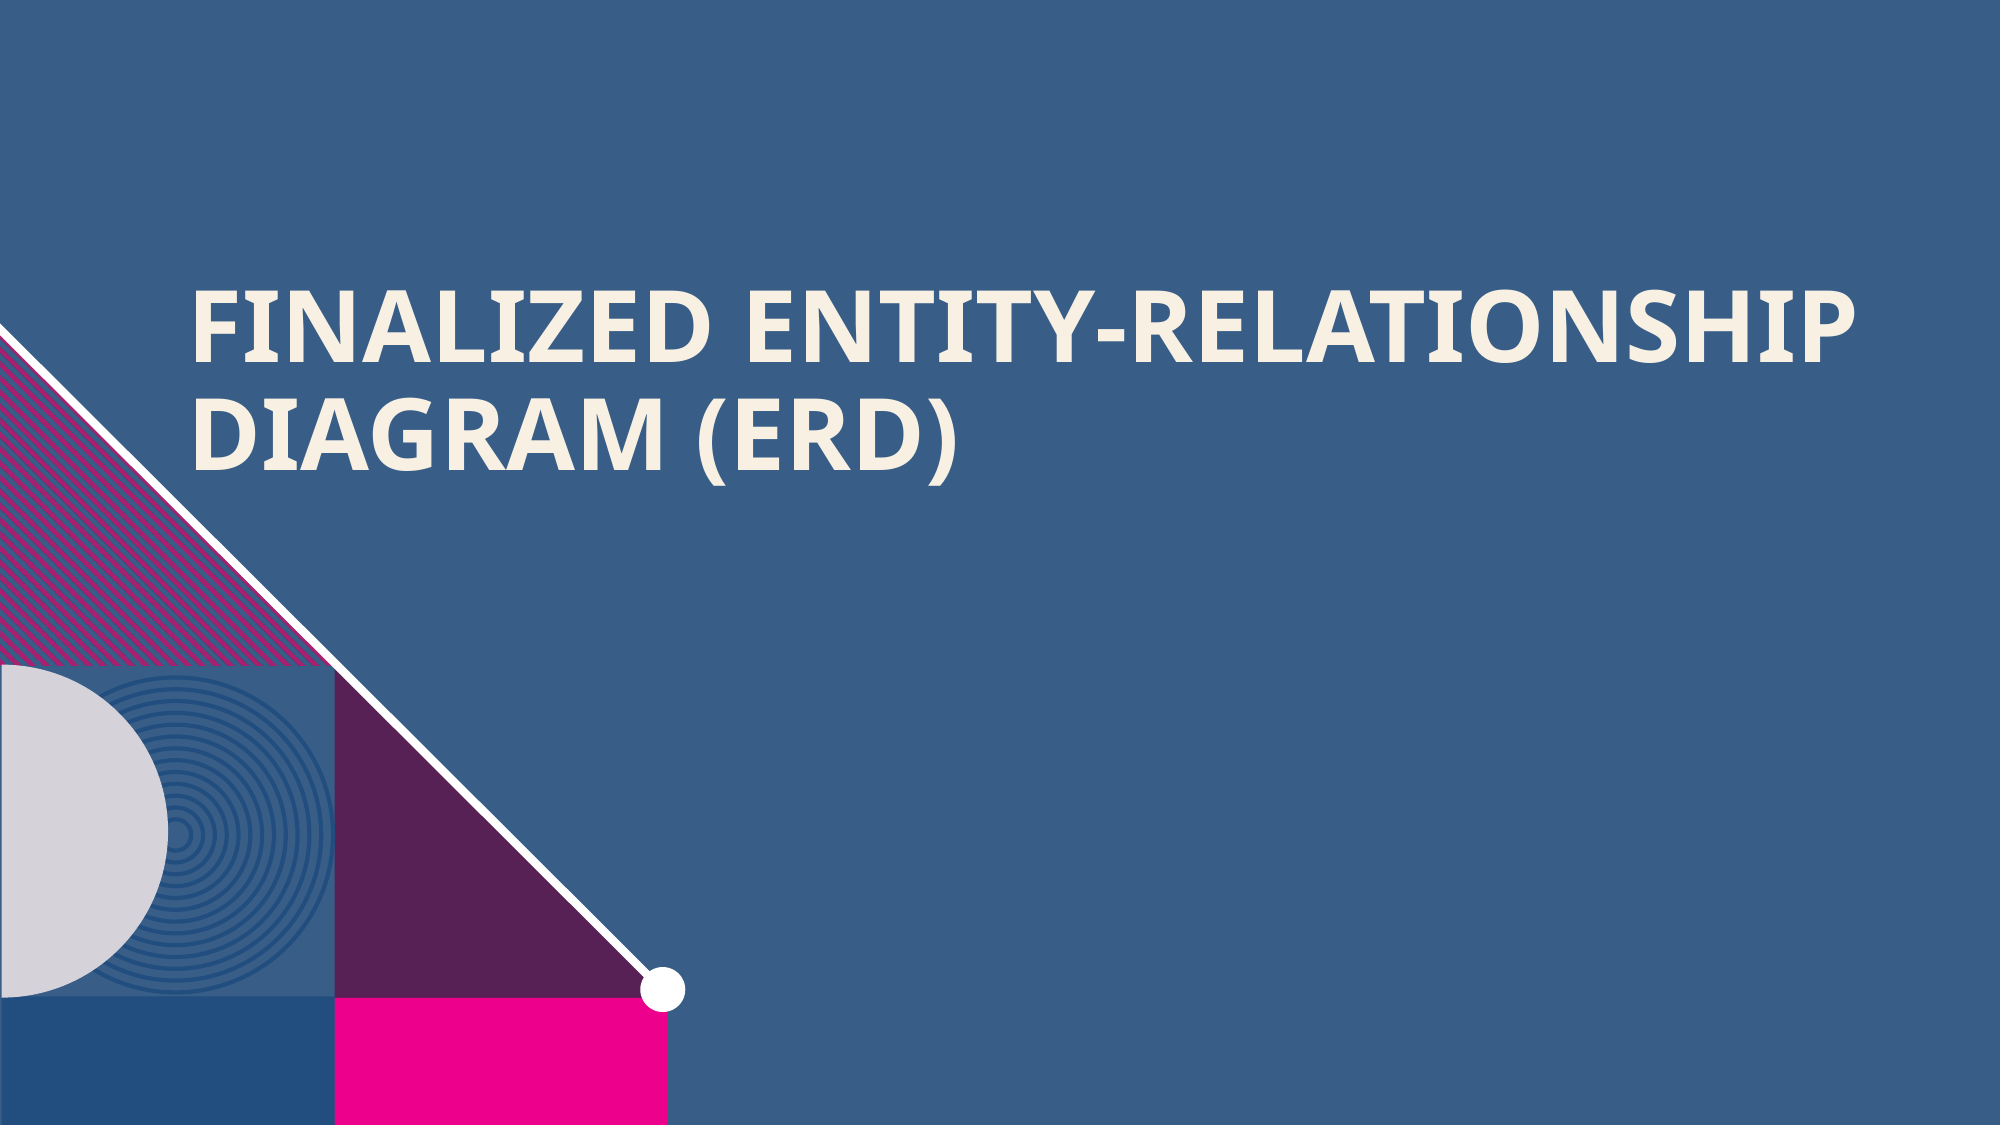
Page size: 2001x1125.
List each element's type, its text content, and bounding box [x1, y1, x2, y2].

title Finalized Entity-Relationship Diagram (ERD) [172, 141, 2000, 500]
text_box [0, 313, 667, 994]
text_box [639, 966, 687, 1014]
